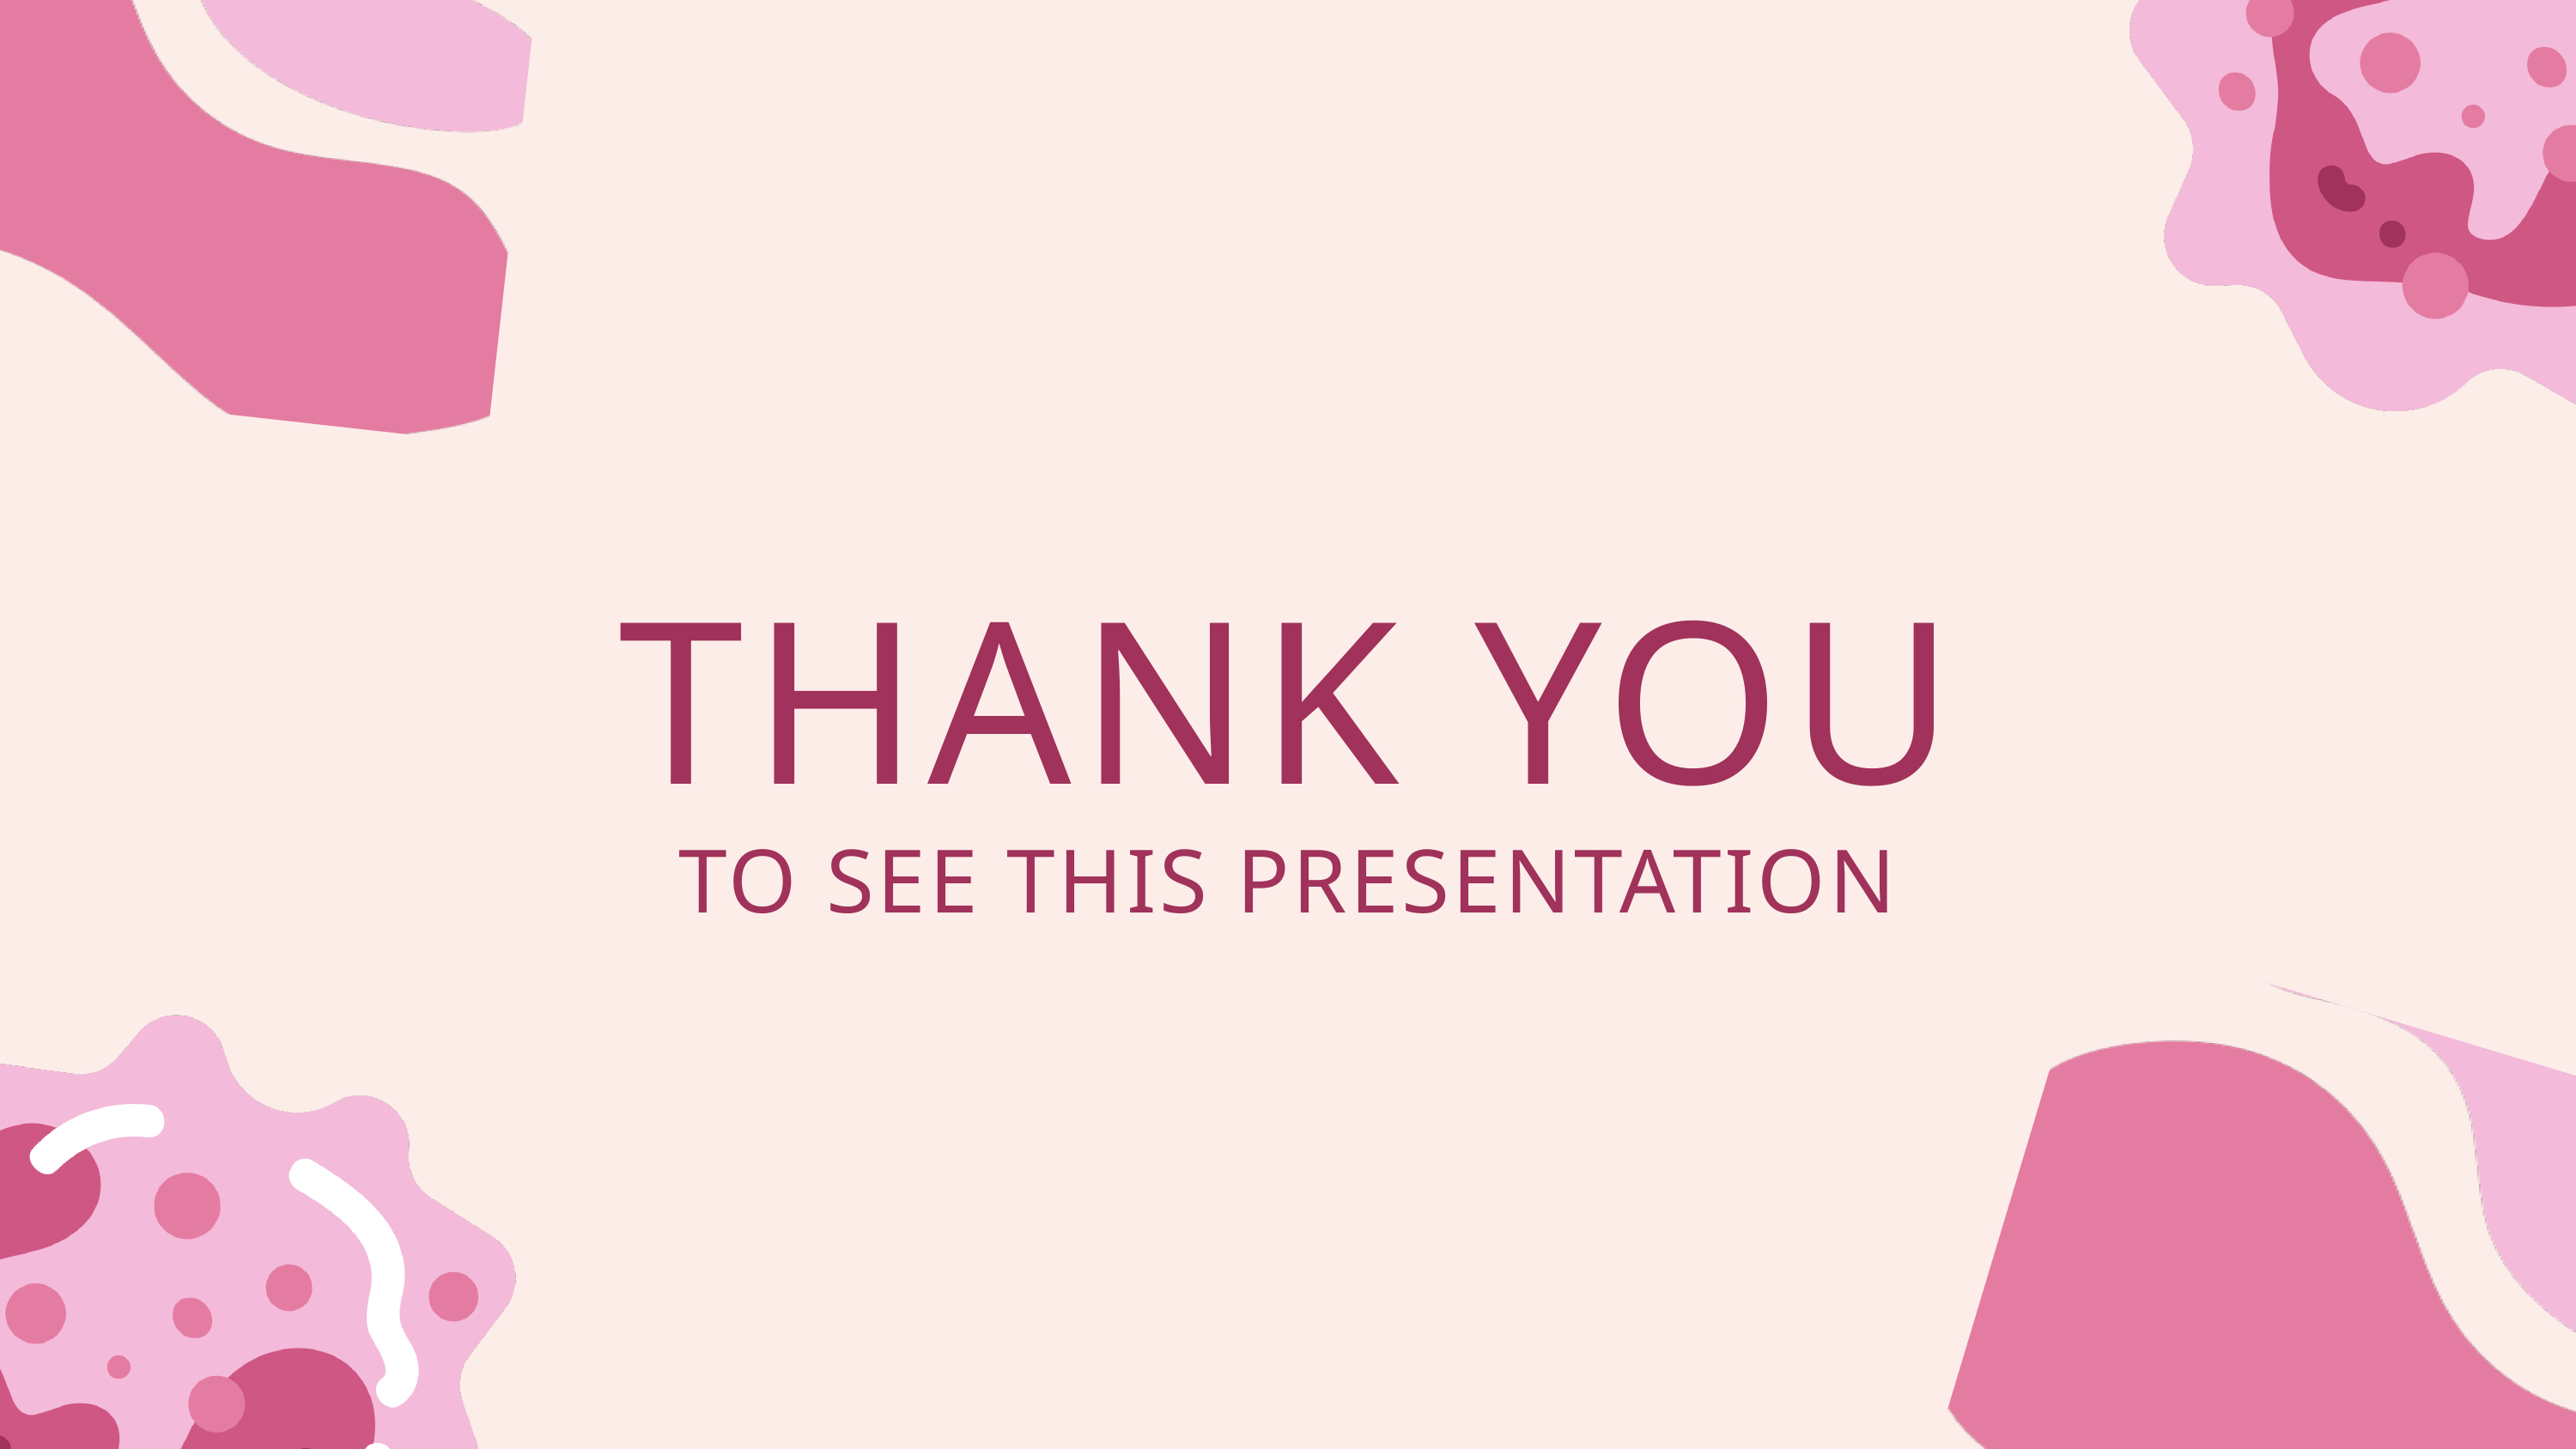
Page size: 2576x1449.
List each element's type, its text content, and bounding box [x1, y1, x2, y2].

text_box [0, 1003, 523, 1449]
text_box [0, 0, 537, 444]
text_box THANK YOU [306, 541, 2270, 830]
text_box [2121, 0, 2576, 430]
text_box TO SEE THIS PRESENTATION [450, 818, 2125, 931]
text_box [1935, 930, 2576, 1449]
